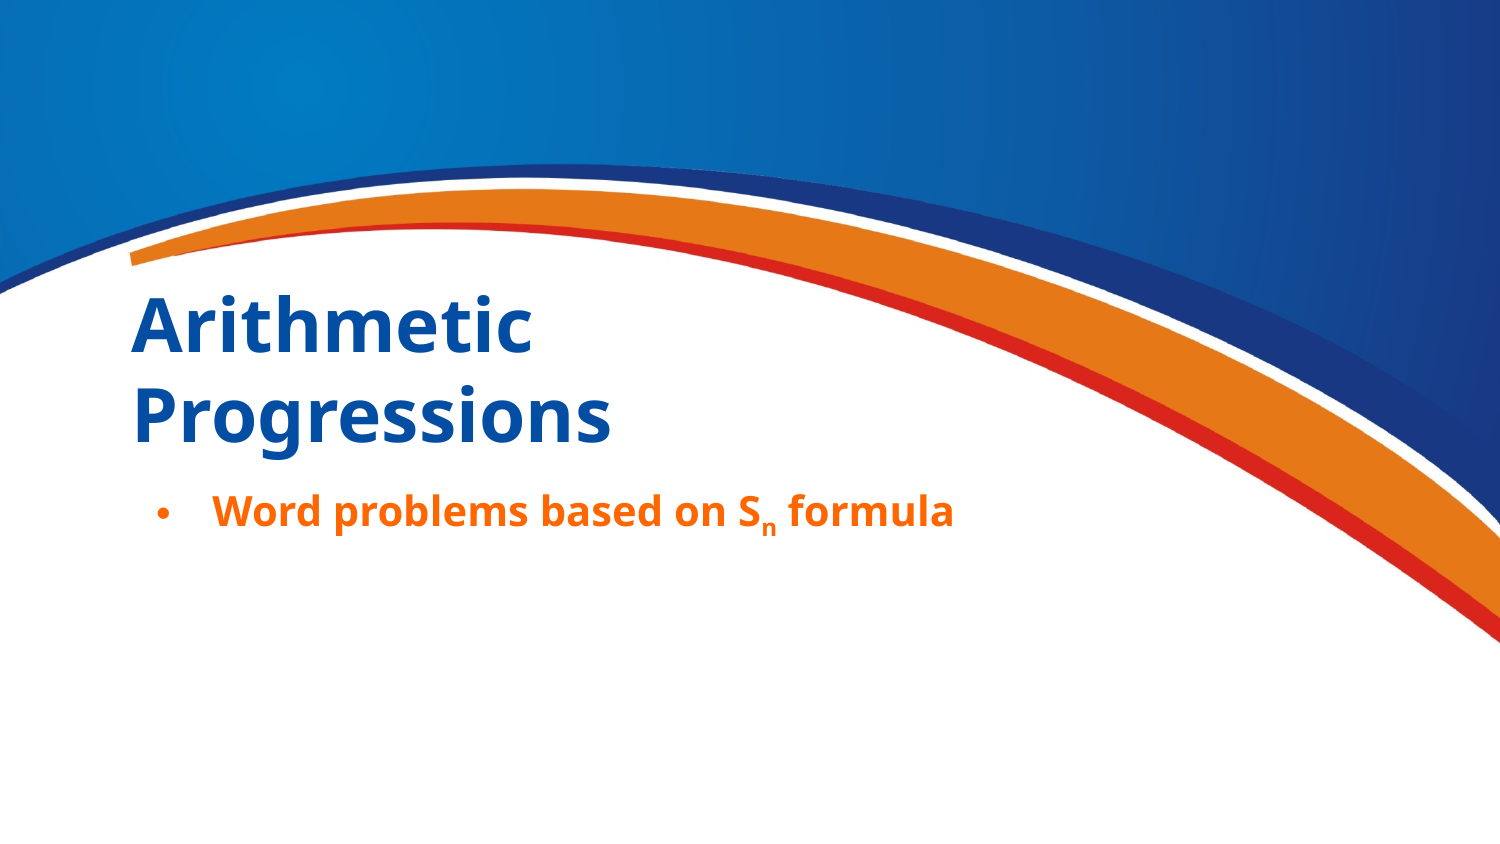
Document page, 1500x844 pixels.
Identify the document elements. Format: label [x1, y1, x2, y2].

picture [0, 0, 1500, 649]
